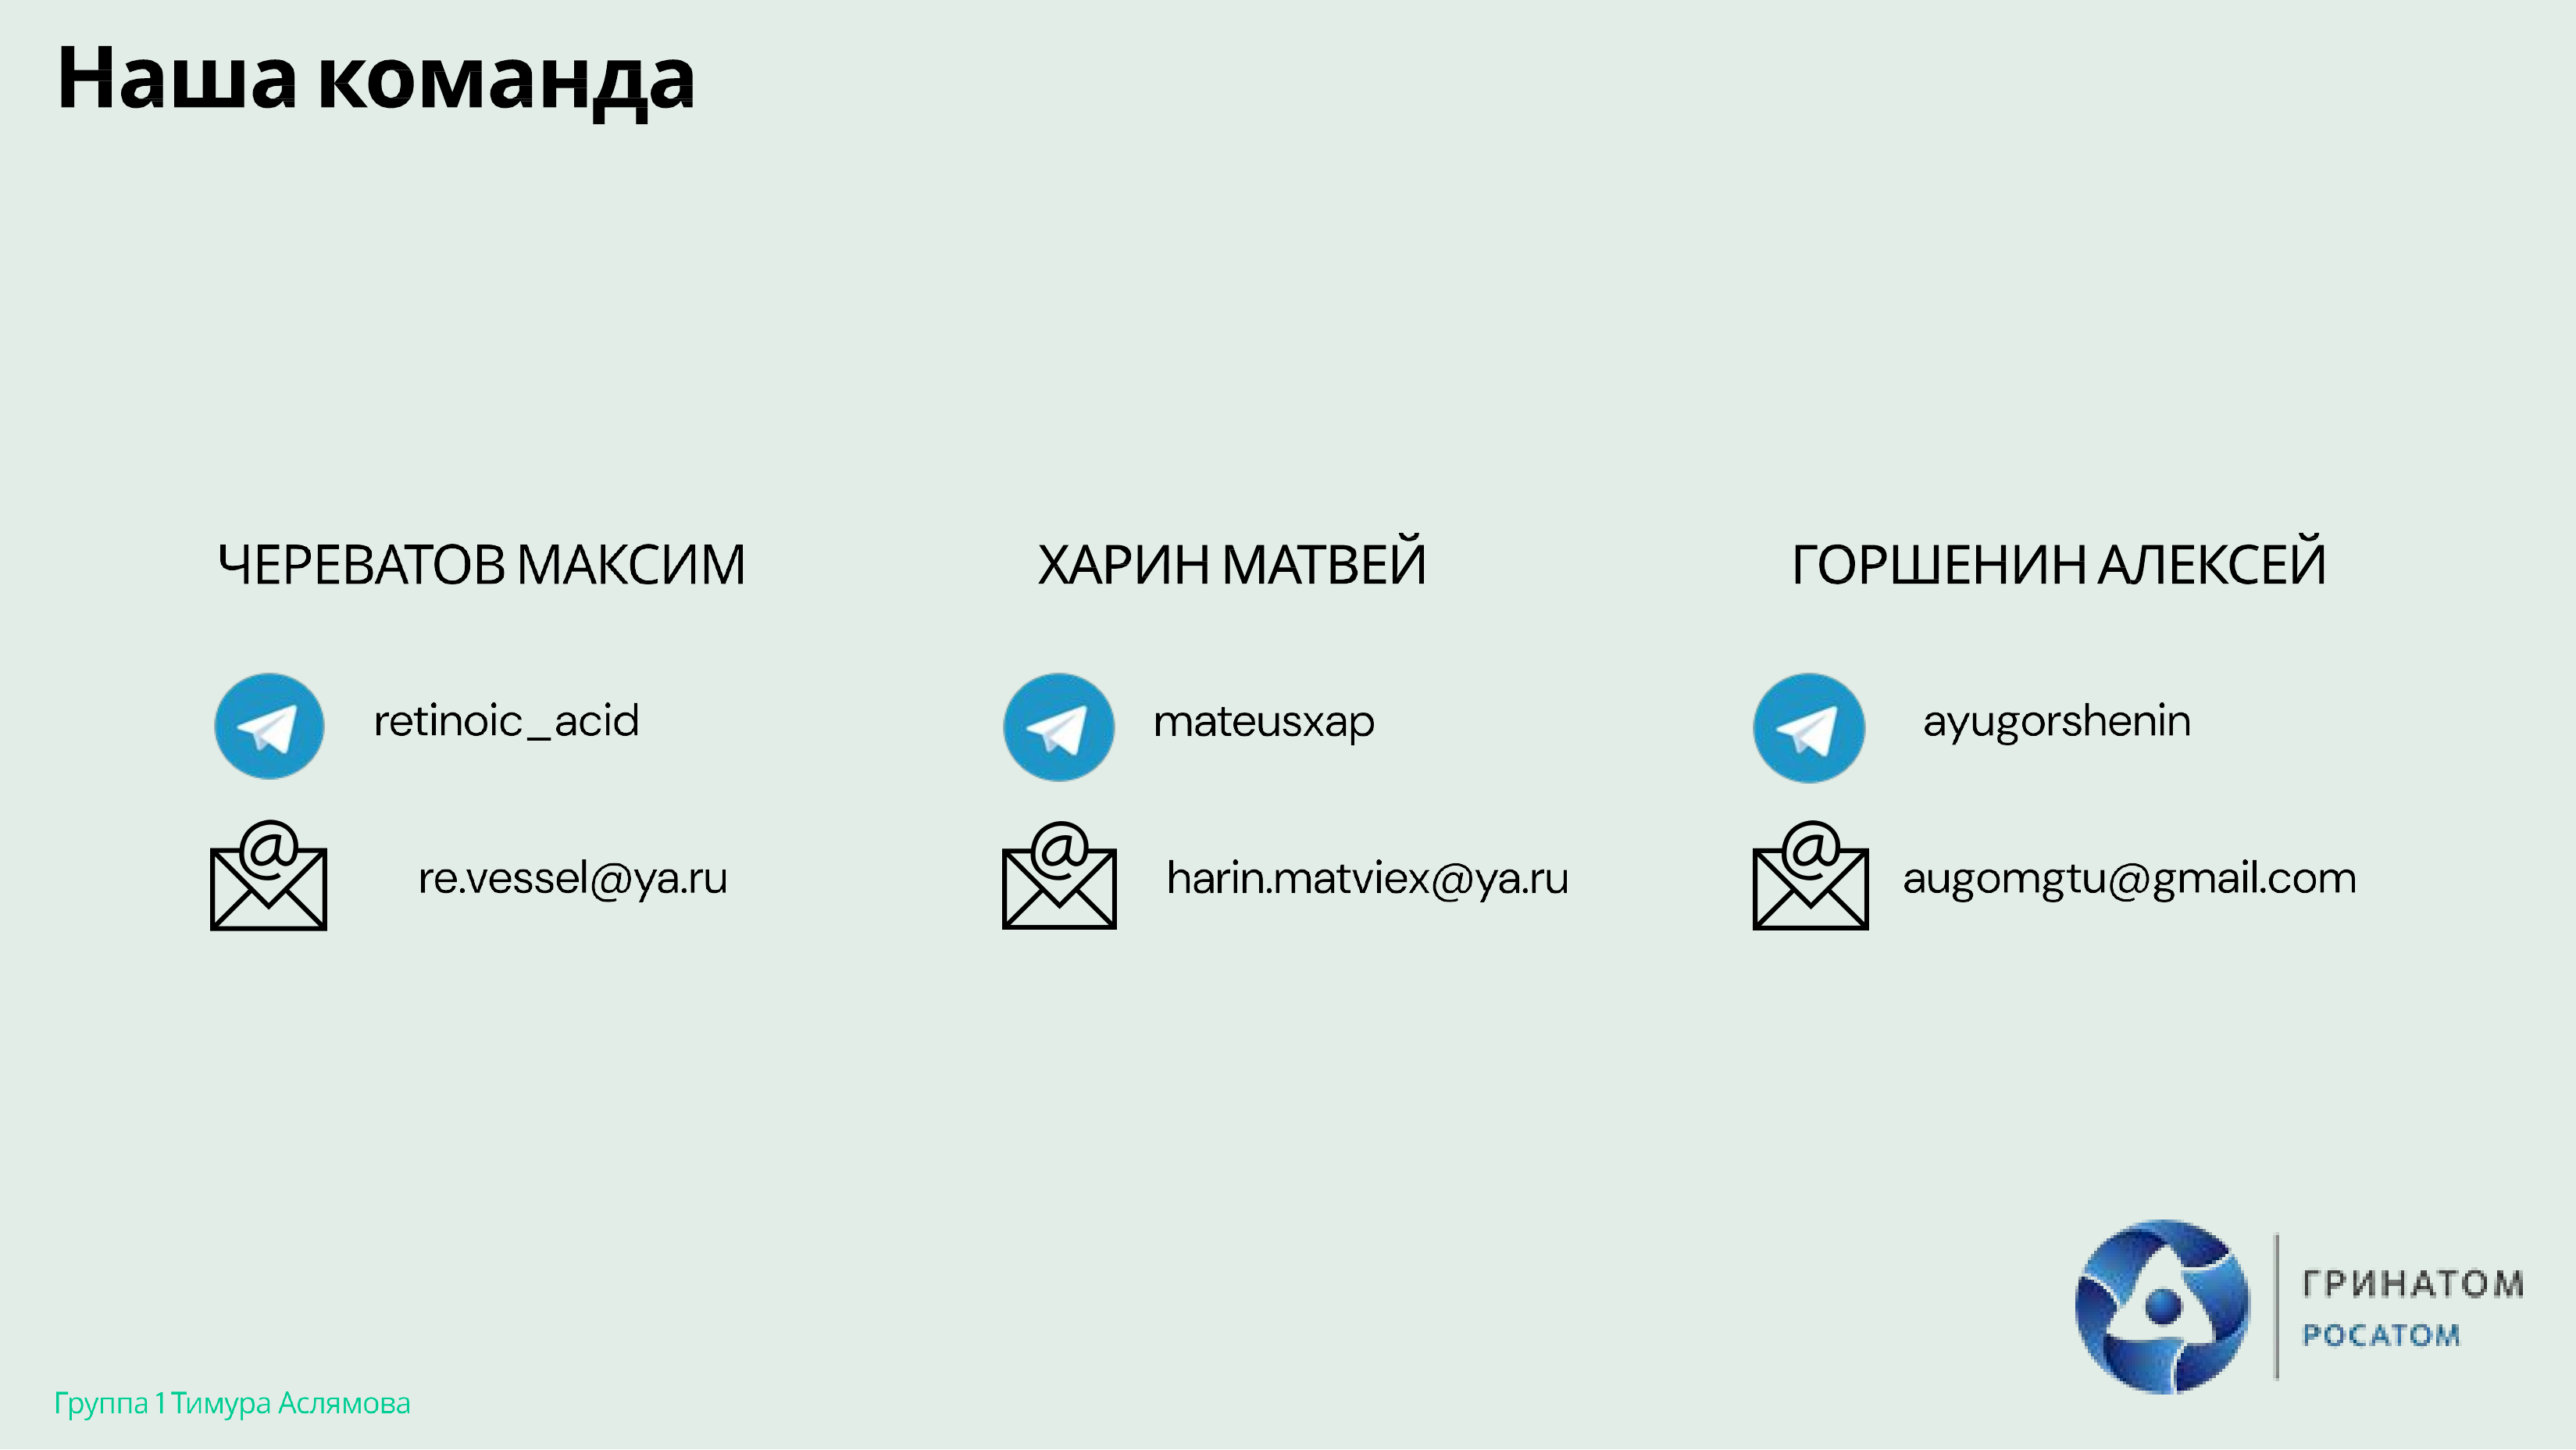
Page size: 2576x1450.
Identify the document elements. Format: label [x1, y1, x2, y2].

text_box [368, 59, 414, 109]
text_box [61, 45, 112, 108]
text_box [2229, 544, 2260, 584]
text_box [1893, 545, 1939, 584]
picture [1904, 859, 2356, 903]
text_box [1297, 545, 1327, 584]
text_box [1976, 545, 2007, 584]
picture [1001, 672, 1117, 784]
text_box [2292, 545, 2324, 584]
picture [1001, 820, 1117, 932]
text_box [1330, 545, 1358, 584]
text_box [2097, 545, 2164, 584]
text_box [2054, 545, 2085, 584]
picture [376, 702, 637, 741]
text_box [174, 60, 244, 108]
picture [220, 544, 743, 585]
picture [2075, 1220, 2523, 1395]
text_box [252, 59, 295, 109]
text_box [423, 60, 482, 108]
text_box [1225, 545, 1265, 584]
text_box [2014, 545, 2046, 584]
text_box [1795, 545, 1818, 584]
text_box [321, 60, 368, 108]
text_box [1947, 545, 1970, 584]
text_box [1038, 545, 1103, 584]
text_box [2299, 533, 2320, 541]
text_box [651, 59, 693, 109]
text_box [543, 60, 587, 108]
text_box [1267, 545, 1303, 584]
picture [212, 672, 326, 780]
text_box [1364, 545, 1386, 584]
text_box [1861, 545, 1887, 584]
text_box [2172, 545, 2194, 584]
text_box [1106, 545, 1132, 584]
text_box [1819, 544, 1855, 584]
text_box [2200, 545, 2229, 584]
text_box [1393, 545, 1424, 584]
picture [56, 1391, 409, 1420]
text_box [121, 59, 163, 109]
picture [1925, 702, 2190, 746]
text_box [1177, 545, 1208, 584]
picture [421, 859, 726, 902]
picture [210, 820, 328, 932]
text_box [593, 60, 648, 124]
text_box [1137, 545, 1169, 584]
picture [1156, 706, 1375, 745]
text_box [490, 59, 533, 109]
picture [1168, 859, 1568, 902]
picture [1753, 820, 1869, 932]
text_box [2264, 545, 2286, 584]
picture [1751, 672, 1868, 784]
text_box [1398, 533, 1419, 541]
